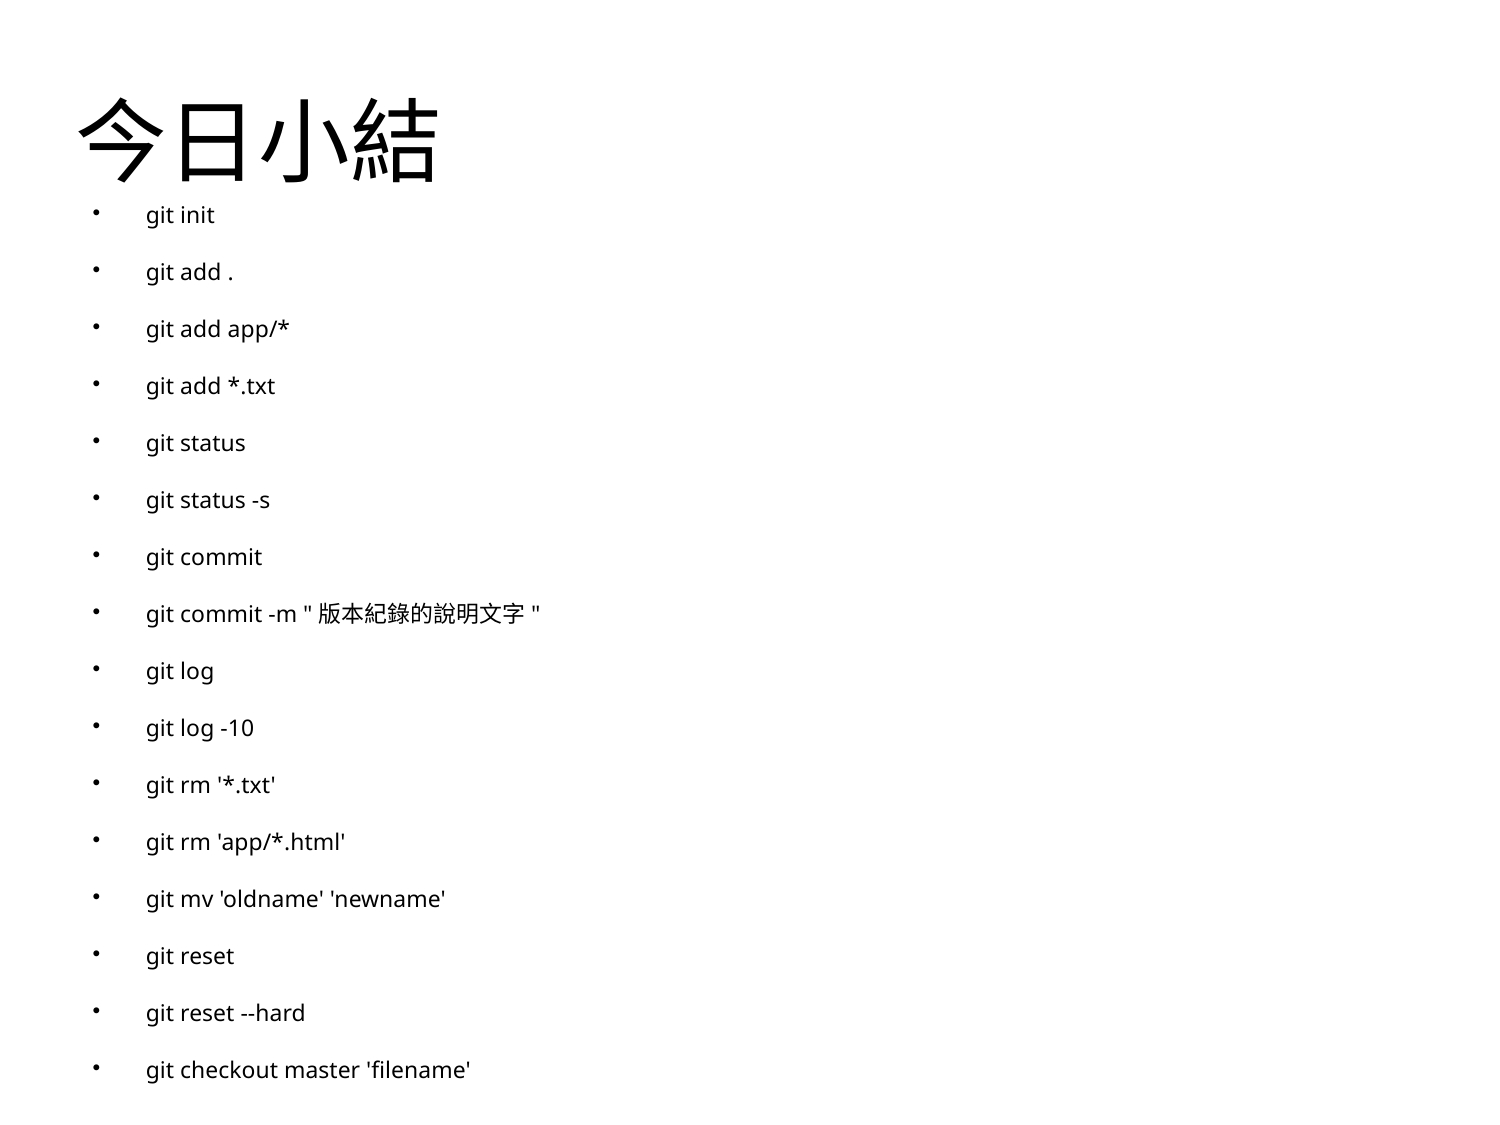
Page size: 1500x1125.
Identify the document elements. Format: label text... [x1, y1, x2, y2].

text_box 今日小結 [75, 44, 1425, 200]
text_box git init git add . git add app/* git add *.txt git status git status -s git commit git commit -m "版本紀錄的說明文字" git log git log -10 git rm '*.txt' git rm 'app/*.html' git mv 'oldname' 'newname' git reset git reset --hard git checkout master 'filename' [75, 200, 1425, 1099]
